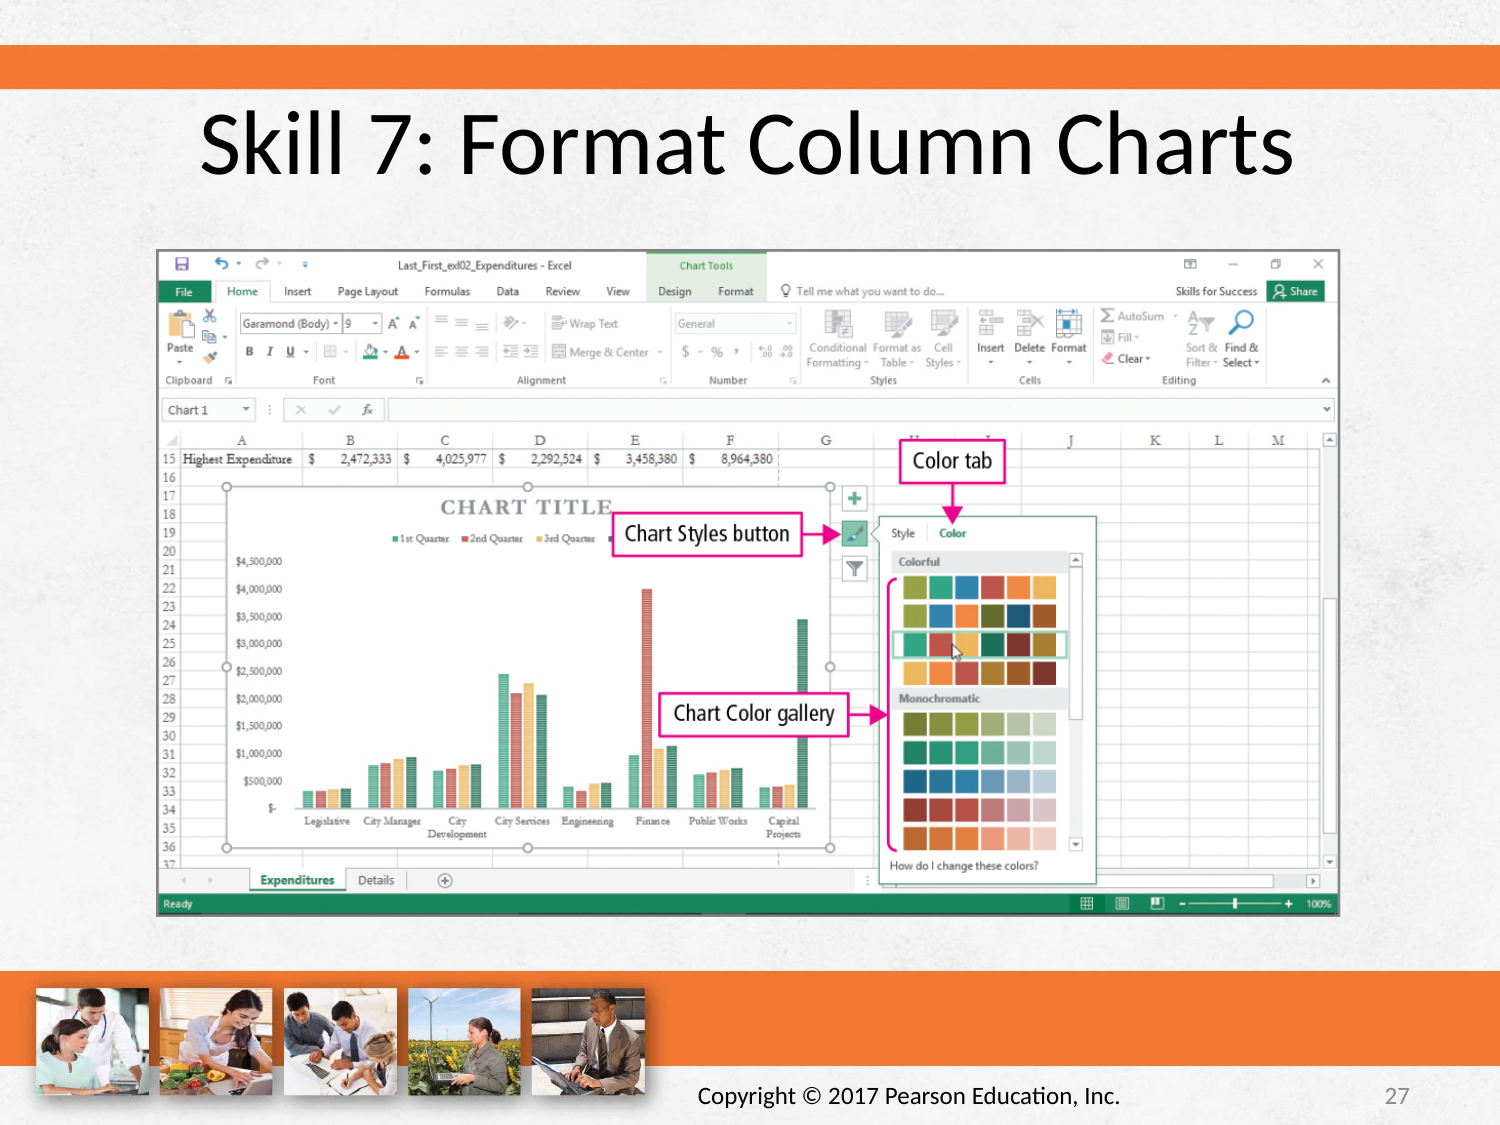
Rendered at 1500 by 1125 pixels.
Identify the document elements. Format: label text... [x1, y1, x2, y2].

slide_number 27 [1074, 1065, 1425, 1125]
footer Copyright © 2017 Pearson Education, Inc. [650, 1064, 1175, 1125]
picture [0, 0, 1500, 1125]
title Skill 7: Format Column Charts [99, 45, 1398, 231]
